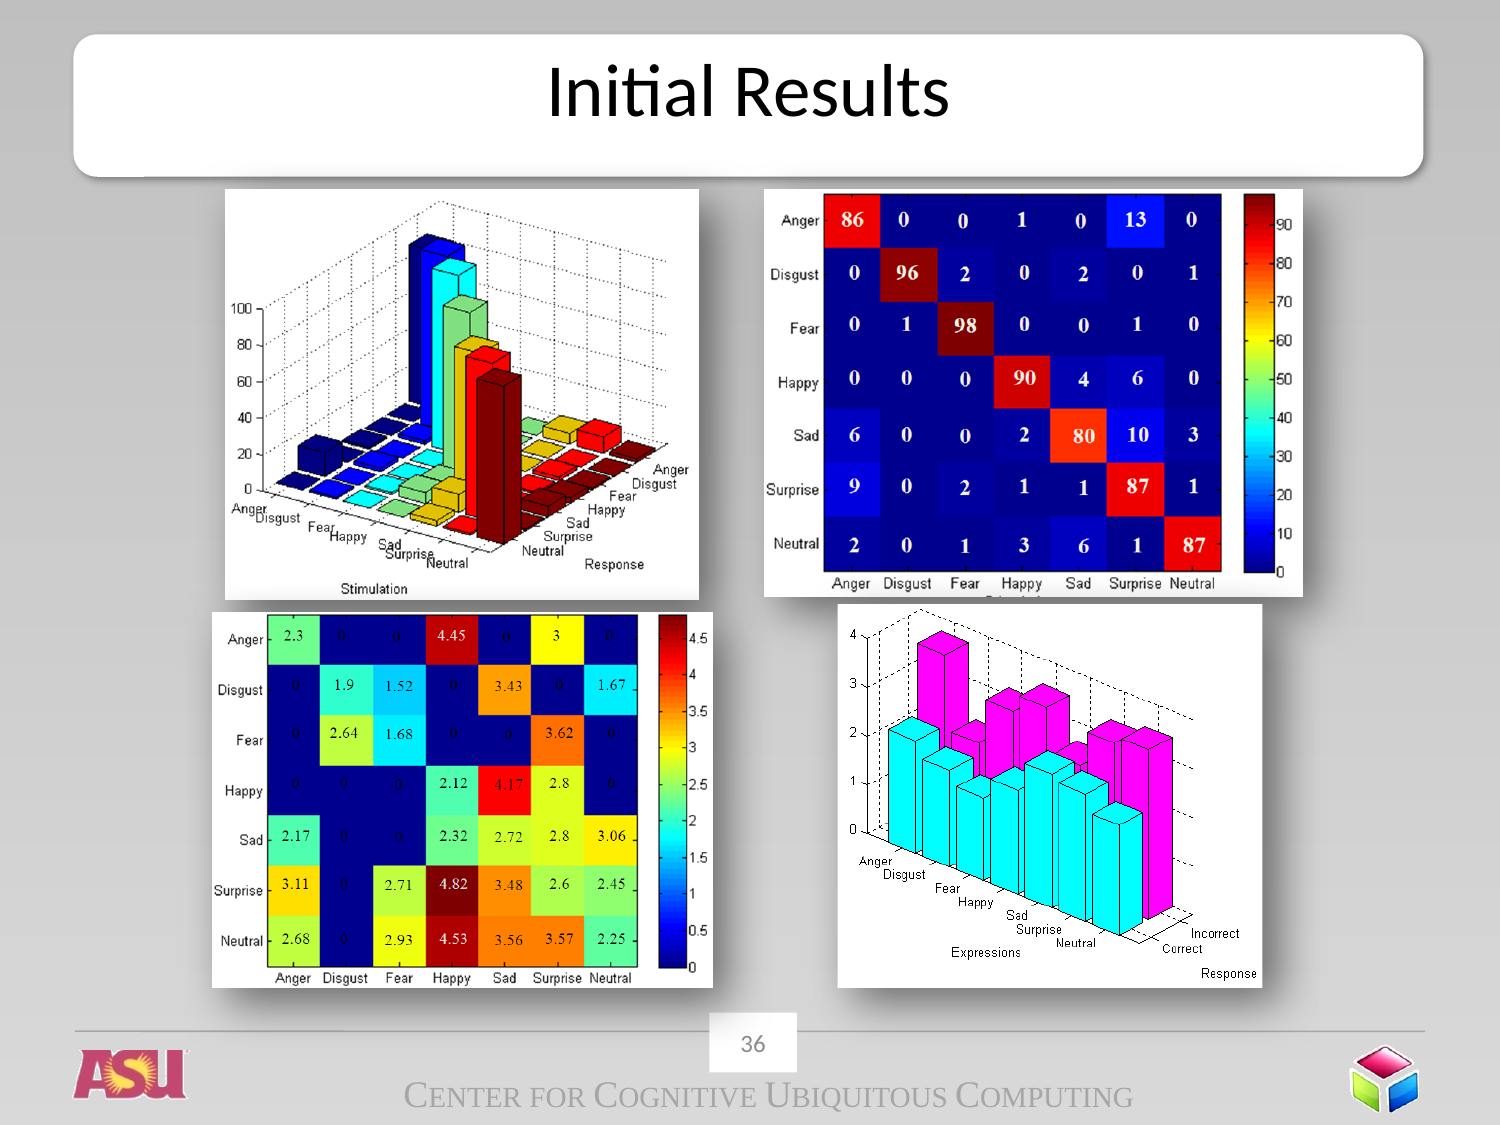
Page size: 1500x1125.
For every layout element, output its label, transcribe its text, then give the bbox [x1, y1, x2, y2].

picture [837, 604, 1263, 988]
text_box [59, 1050, 200, 1100]
picture [762, 187, 1305, 599]
picture [212, 612, 713, 989]
picture [224, 187, 701, 601]
slide_number 36 [709, 1012, 797, 1073]
title Initial Results [73, 34, 1424, 177]
